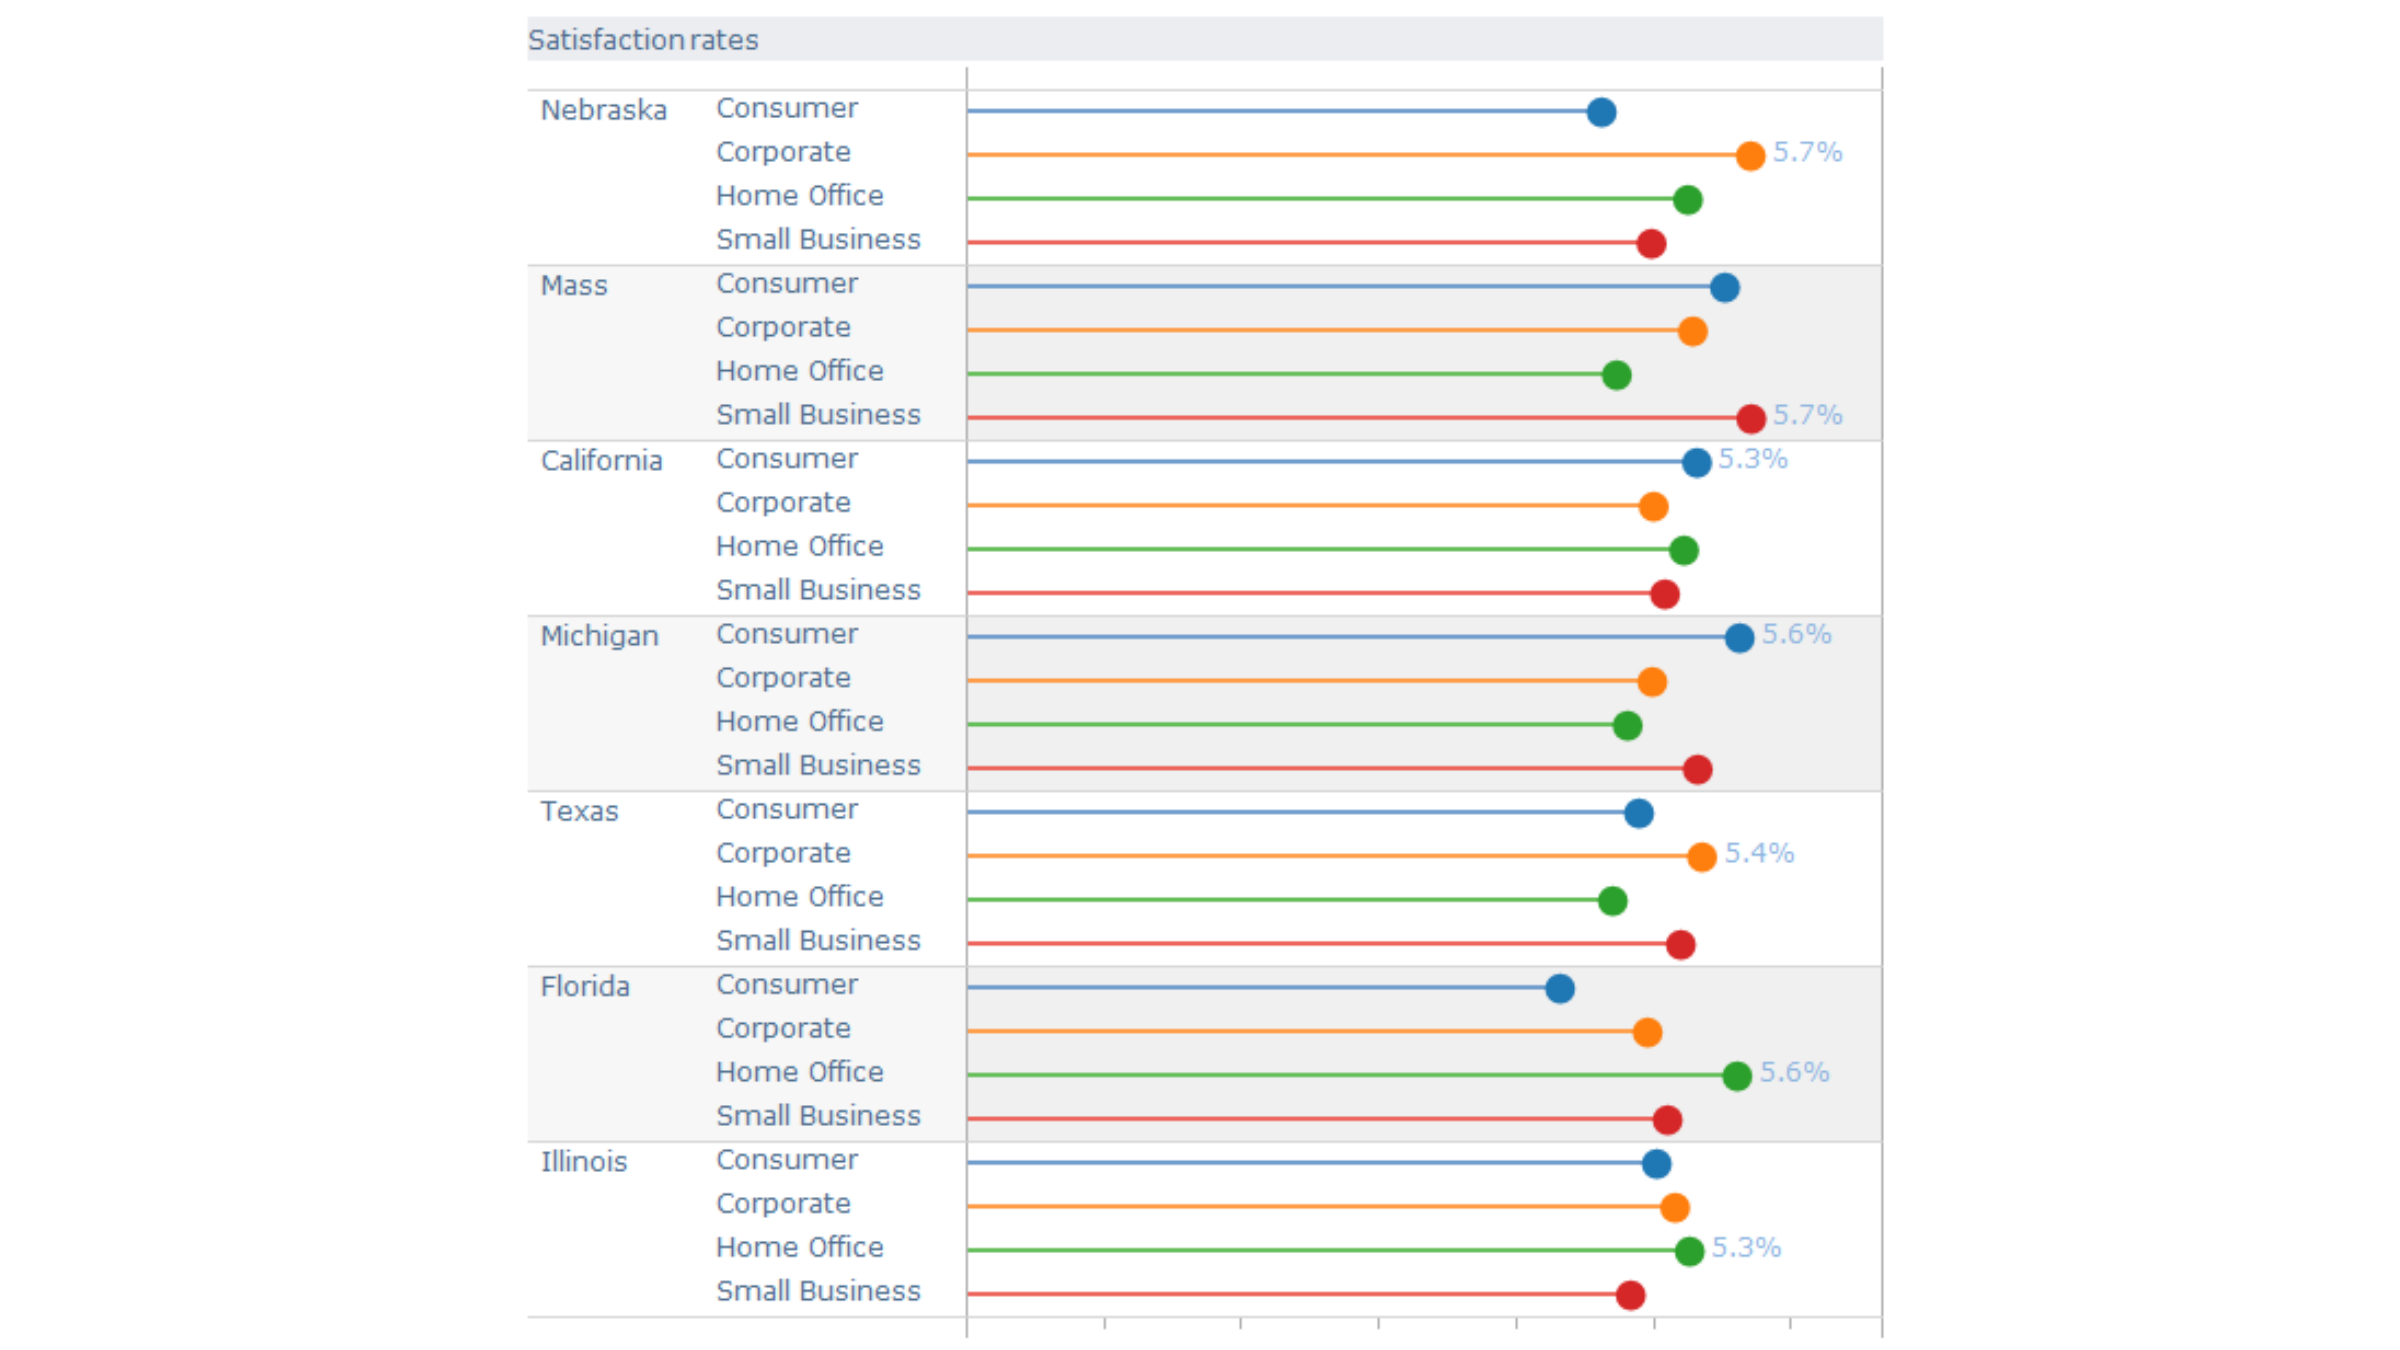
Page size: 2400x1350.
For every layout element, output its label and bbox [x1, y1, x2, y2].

picture [512, 2, 1895, 1350]
